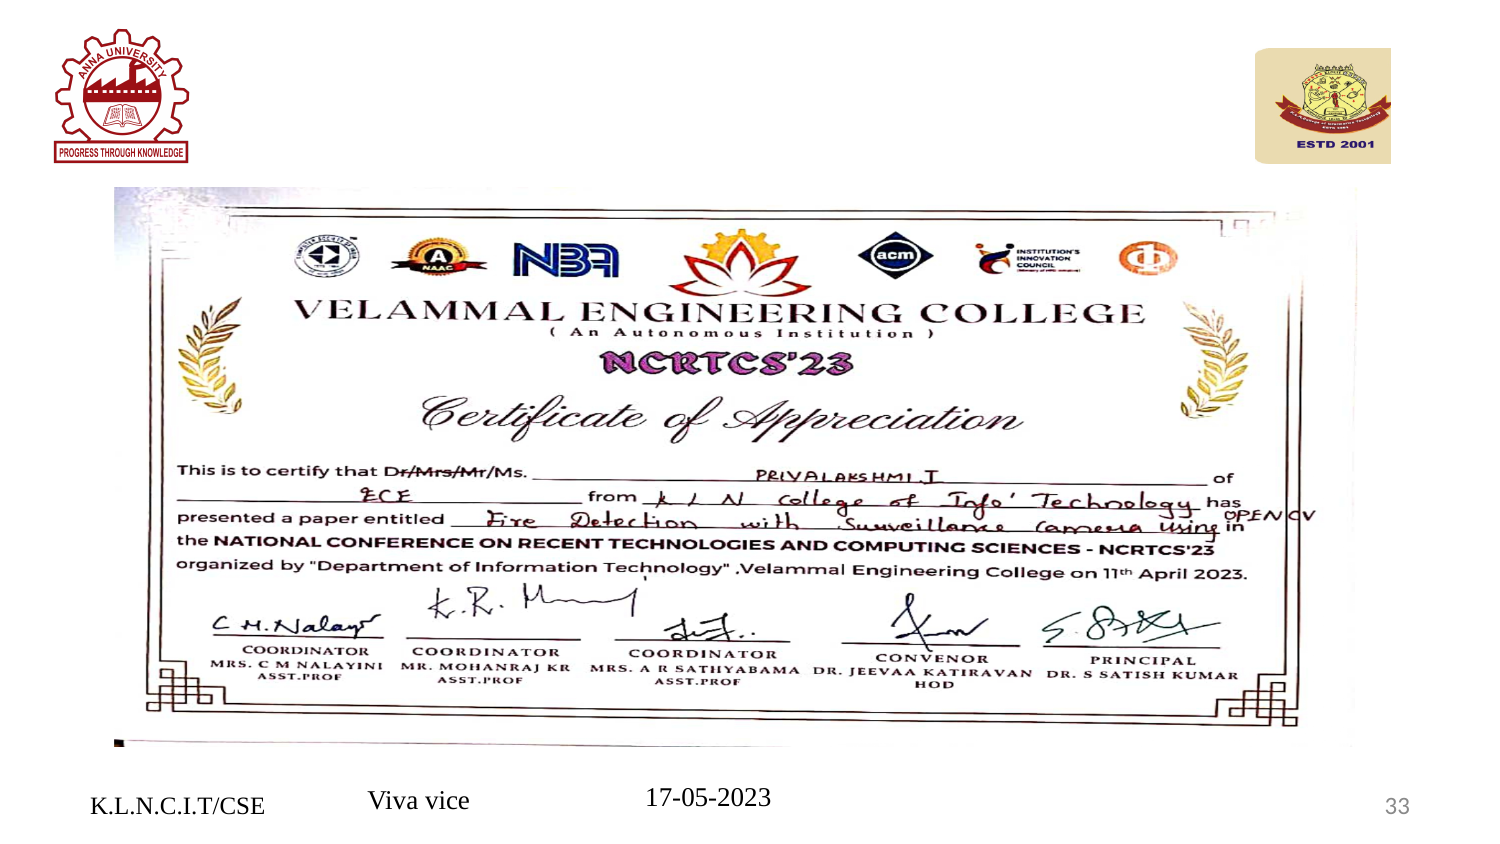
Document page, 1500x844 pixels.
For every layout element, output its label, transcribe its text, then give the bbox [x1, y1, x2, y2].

slide_number ‹#› [1074, 782, 1425, 827]
picture [109, 0, 1362, 844]
text_box K.L.N.C.I.T/CSE [75, 782, 352, 827]
picture [53, 28, 190, 164]
text_box Viva vice [352, 767, 449, 830]
picture [1254, 47, 1391, 164]
